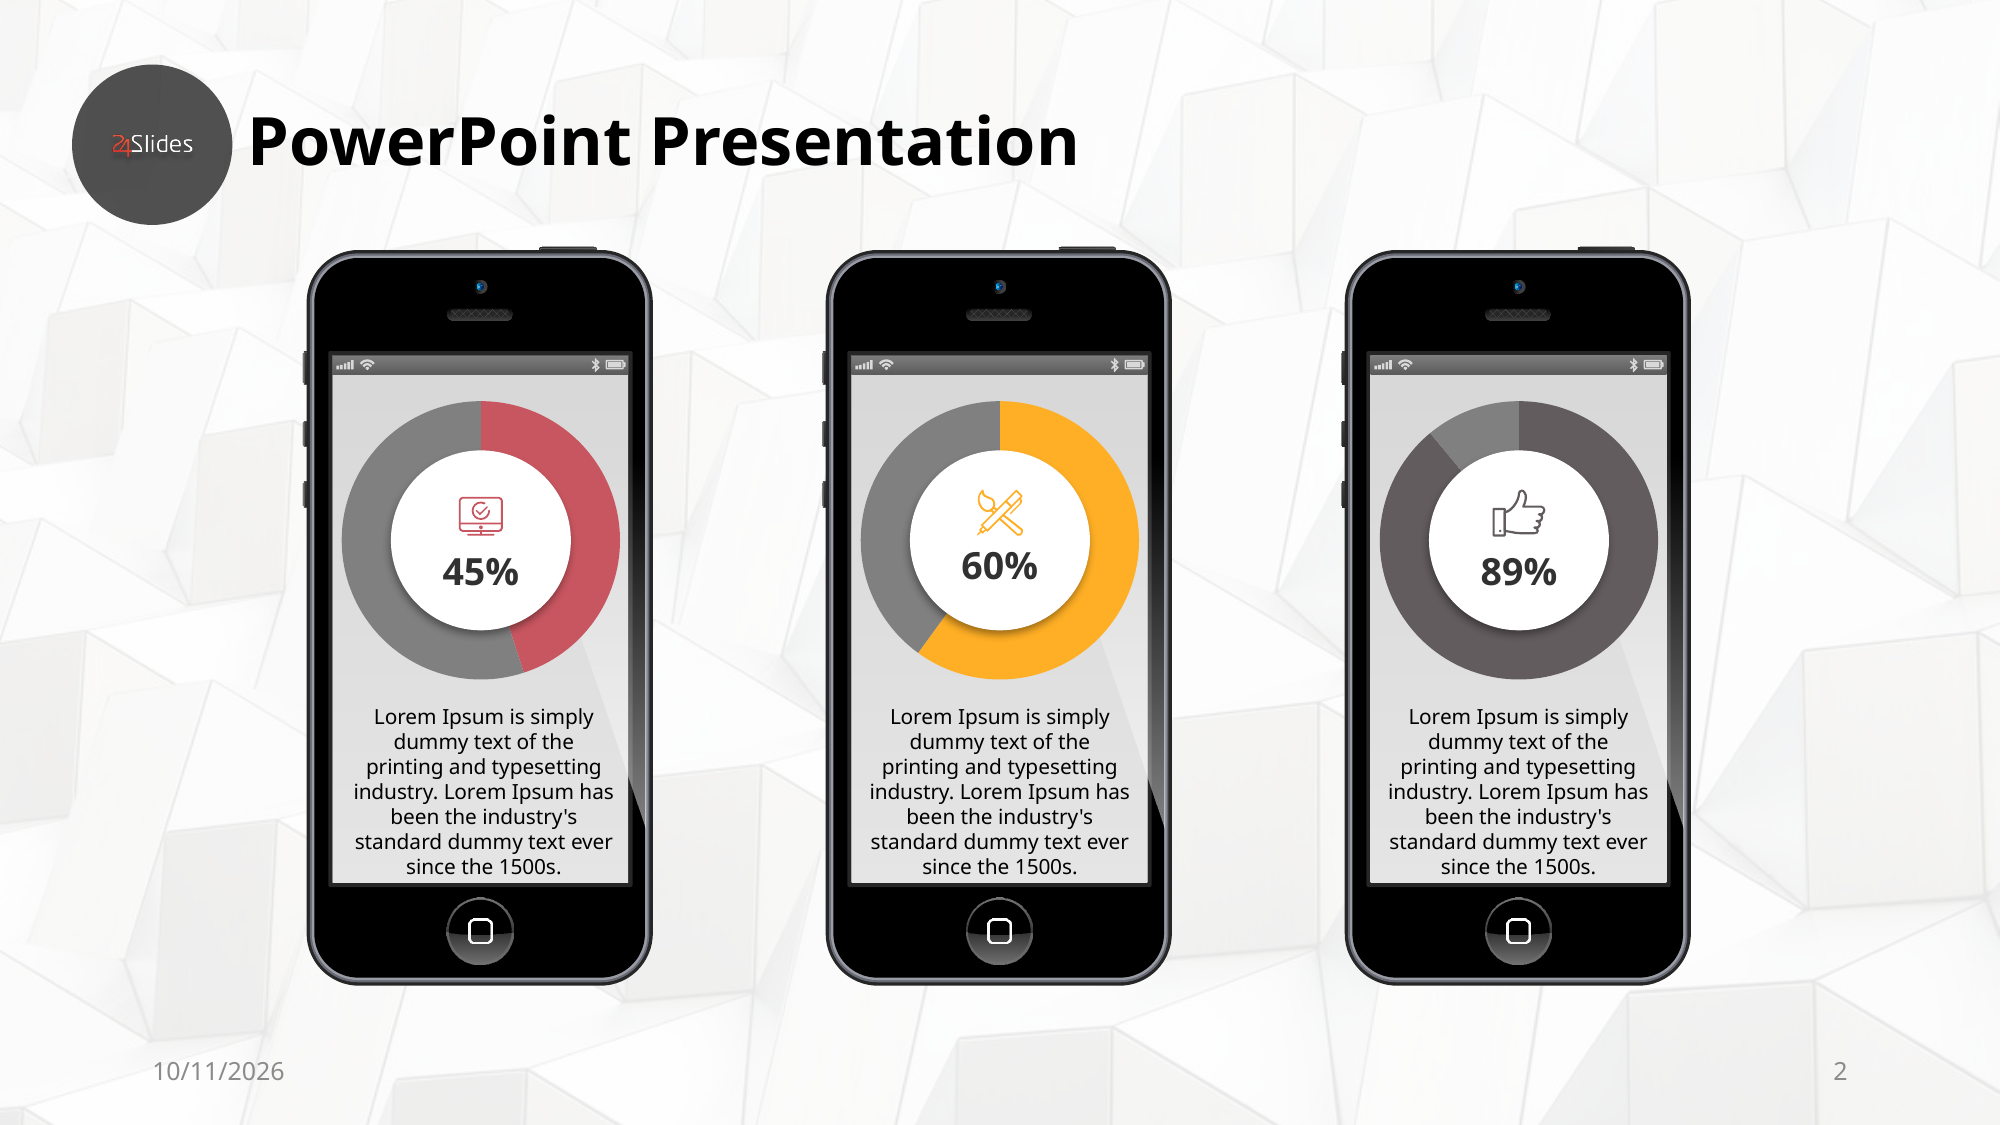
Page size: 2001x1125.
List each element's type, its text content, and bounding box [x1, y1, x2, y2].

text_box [976, 489, 1024, 536]
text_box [302, 694, 654, 986]
picture [110, 131, 195, 159]
text_box PowerPoint Presentation [232, 100, 1566, 189]
text_box 24/04/2019 [137, 1042, 588, 1103]
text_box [302, 245, 654, 393]
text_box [1340, 694, 1692, 986]
text_box <number> [1412, 1042, 1863, 1103]
chart [263, 395, 699, 686]
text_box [1340, 245, 1692, 393]
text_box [1492, 489, 1546, 537]
chart [782, 395, 1218, 686]
chart [1301, 395, 1737, 686]
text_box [821, 245, 1173, 393]
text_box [458, 496, 504, 536]
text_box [821, 694, 1173, 986]
